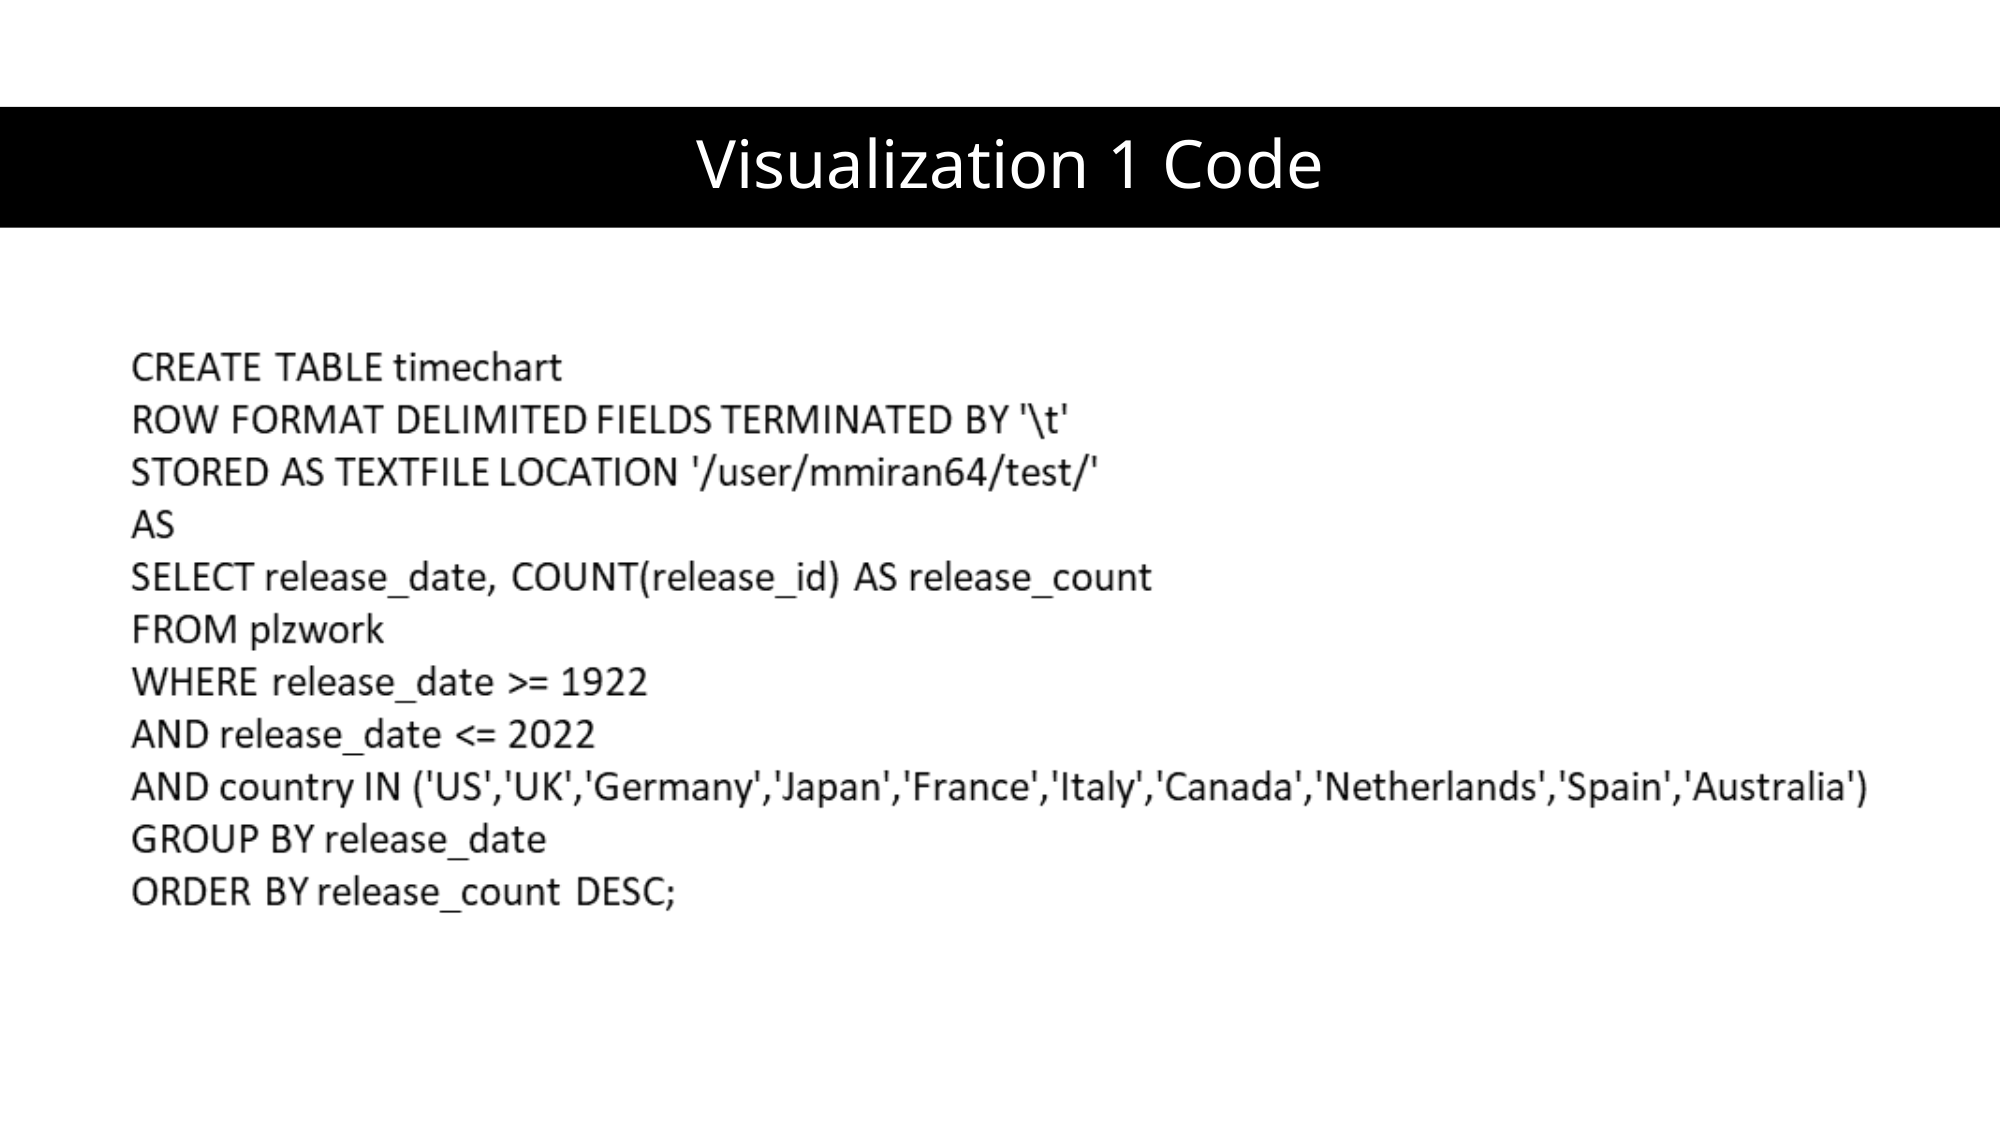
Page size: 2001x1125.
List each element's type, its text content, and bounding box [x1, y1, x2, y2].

title Visualization 1 Code [91, 105, 1931, 228]
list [105, 327, 1895, 944]
text_box [0, 106, 2000, 229]
